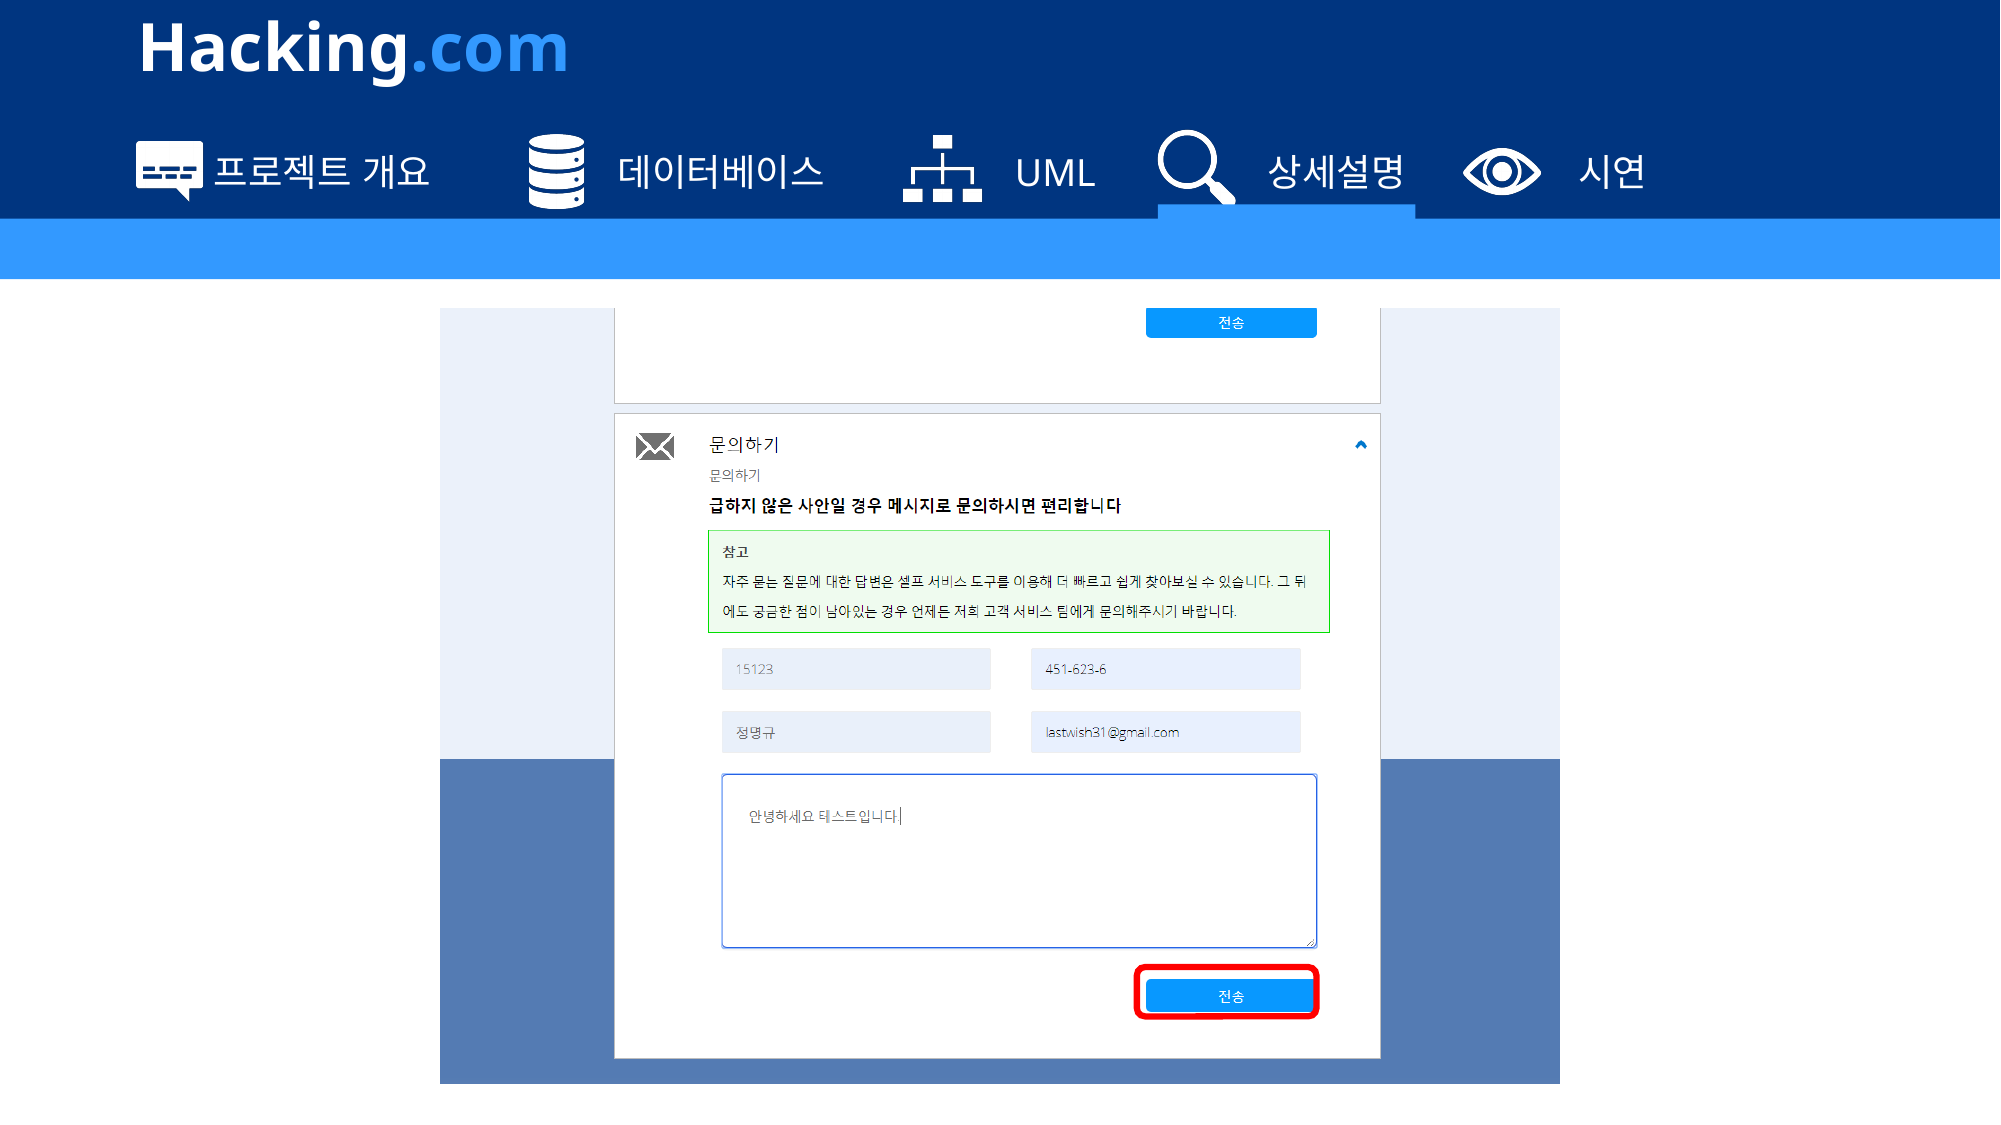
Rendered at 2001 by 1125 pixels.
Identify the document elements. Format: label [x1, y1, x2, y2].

text_box [0, 0, 2000, 280]
picture [439, 308, 1560, 1084]
